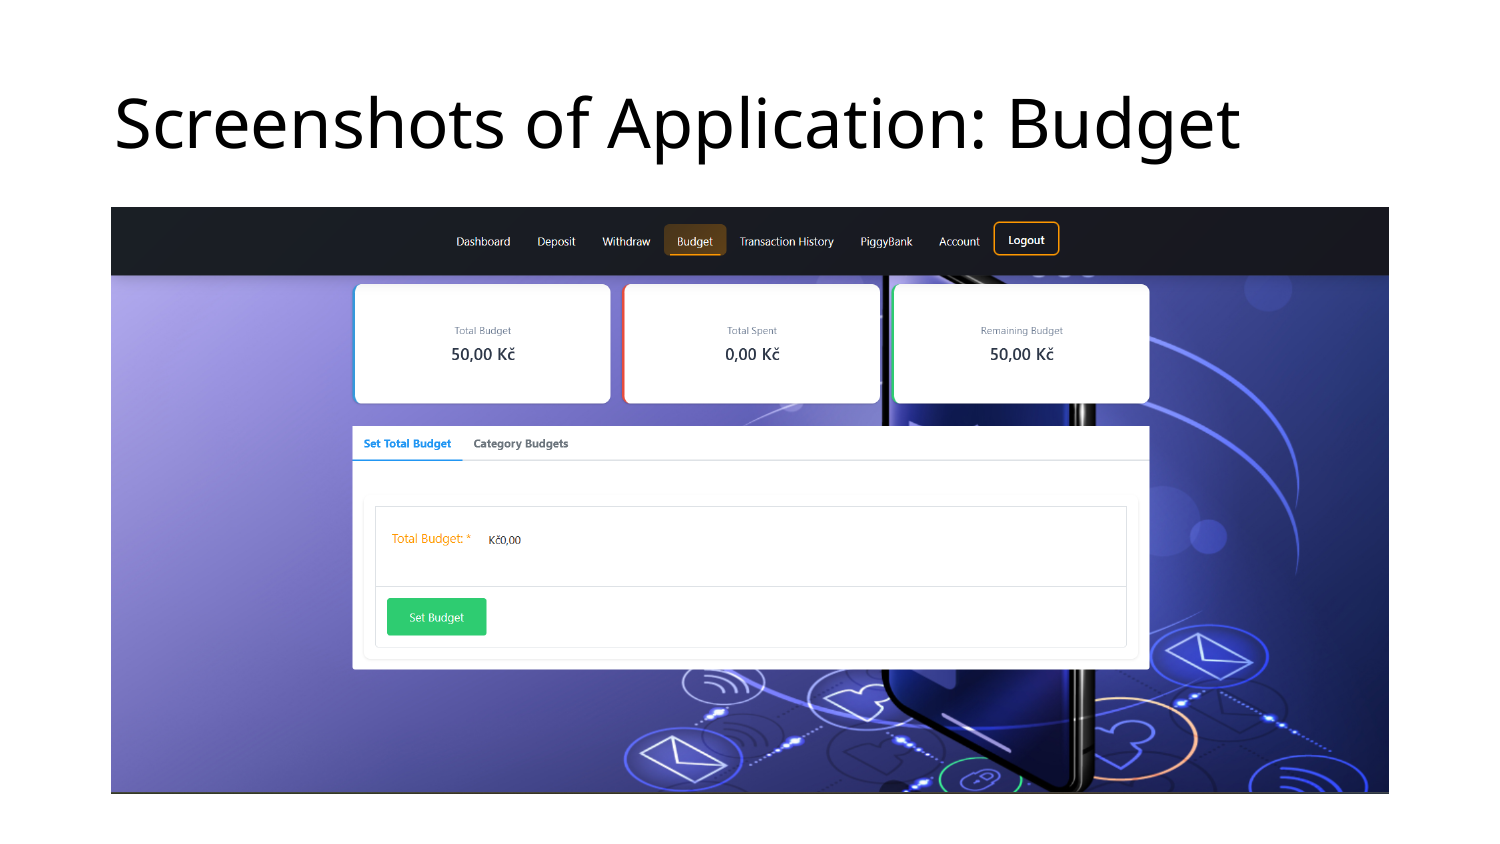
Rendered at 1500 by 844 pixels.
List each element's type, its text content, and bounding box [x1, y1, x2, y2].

picture [111, 207, 1389, 794]
title Screenshots of Application: Budget [103, 44, 1397, 208]
